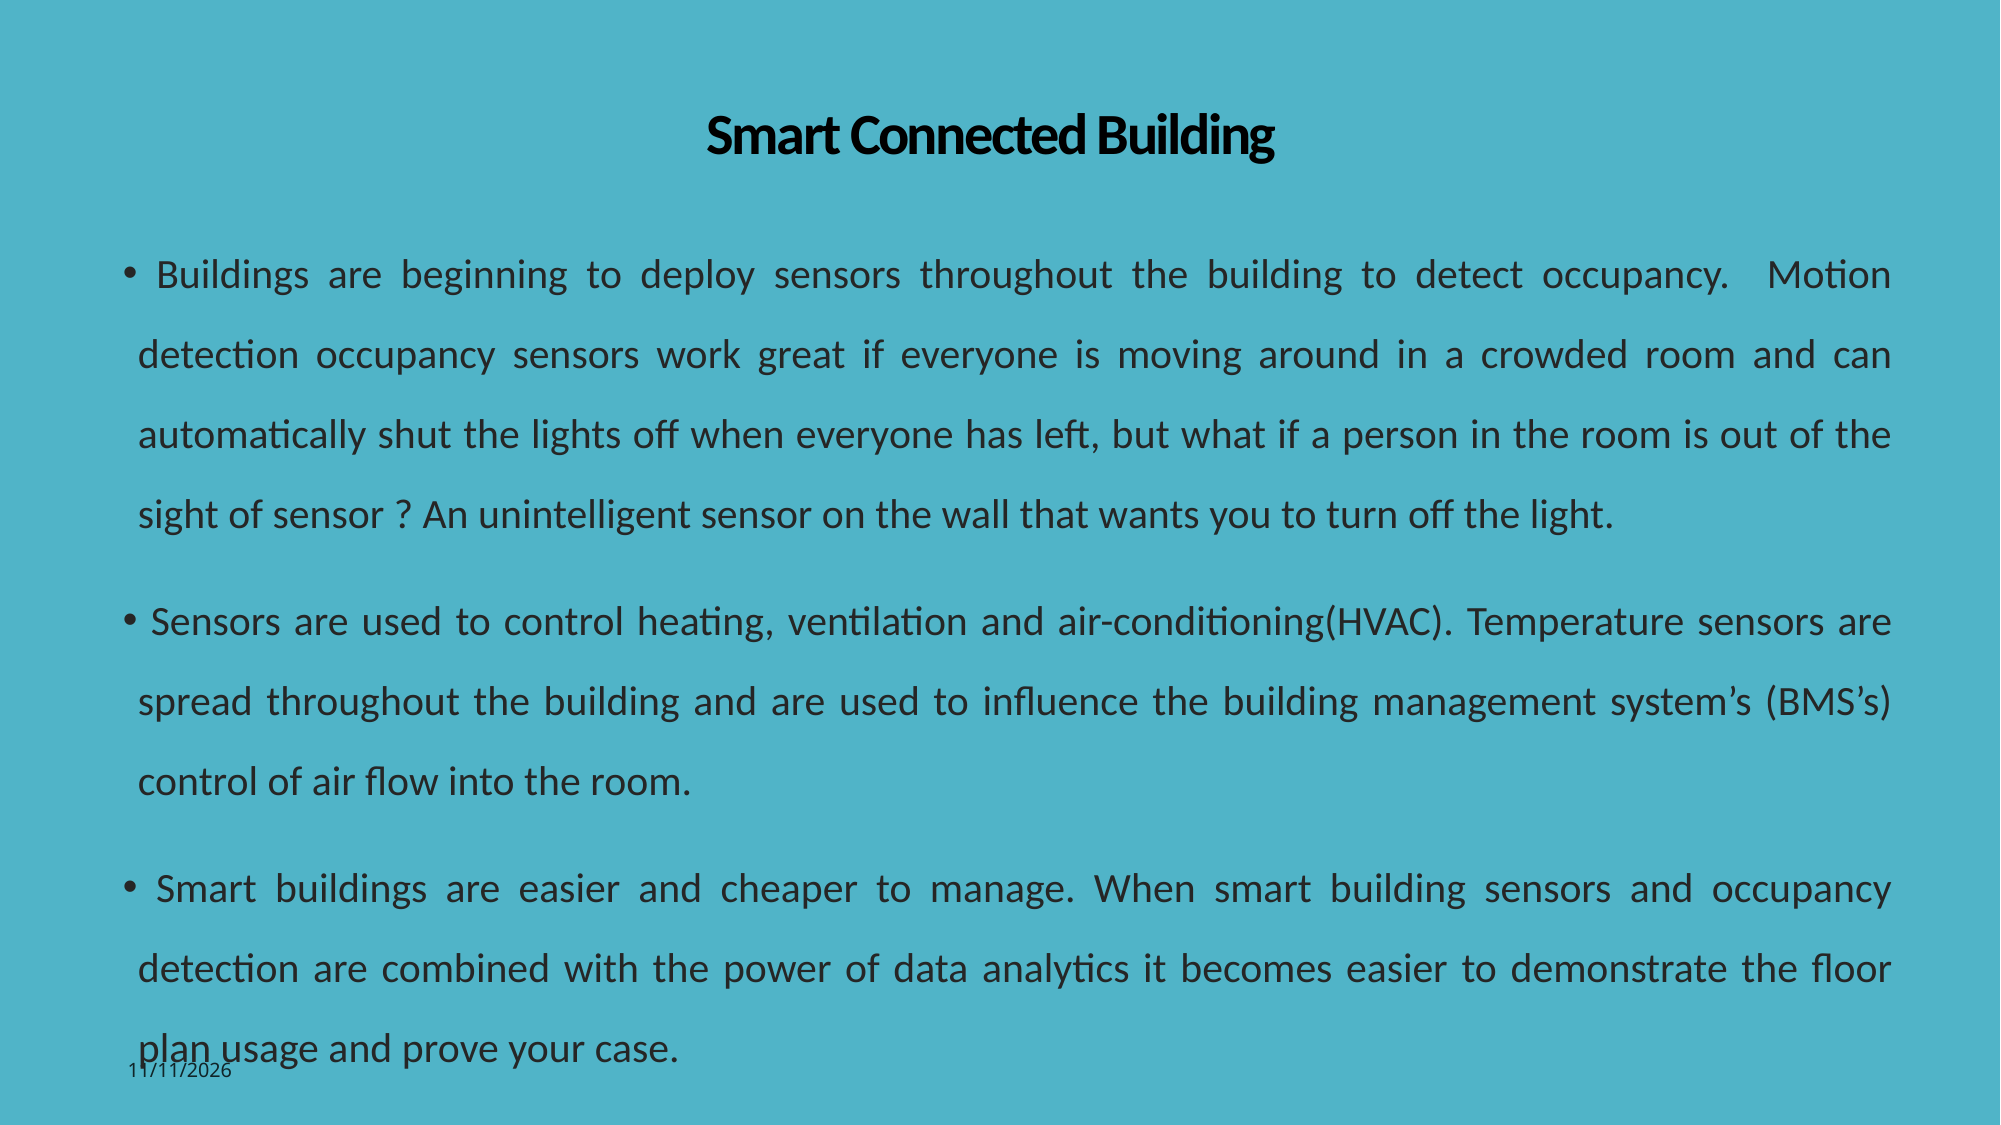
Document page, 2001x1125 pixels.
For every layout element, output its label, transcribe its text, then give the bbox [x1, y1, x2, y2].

list Buildings are beginning to deploy sensors throughout the building to detect occupancy. Motion detection occupancy sensors work great if everyone is moving around in a crowded room and can automatically shut the lights off when everyone has left, but what if a person in the room is out of the sight of sensor ? An unintelligent sensor on the wall that wants you to turn off the light. Sensors are used to control heating, ventilation and air-conditioning(HVAC). Temperature sensors are spread throughout the building and are used to influence the building management system’s (BMS’s) control of air flow into the room. Smart buildings are easier and cheaper to manage. When smart building sensors and occupancy detection are combined with the power of data analytics it becomes easier to demonstrate the floor plan usage and prove your case. [107, 209, 1909, 828]
slide_number 21 [1437, 963, 1918, 1125]
title Smart Connected Building [107, 81, 1875, 192]
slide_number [112, 1051, 788, 1090]
